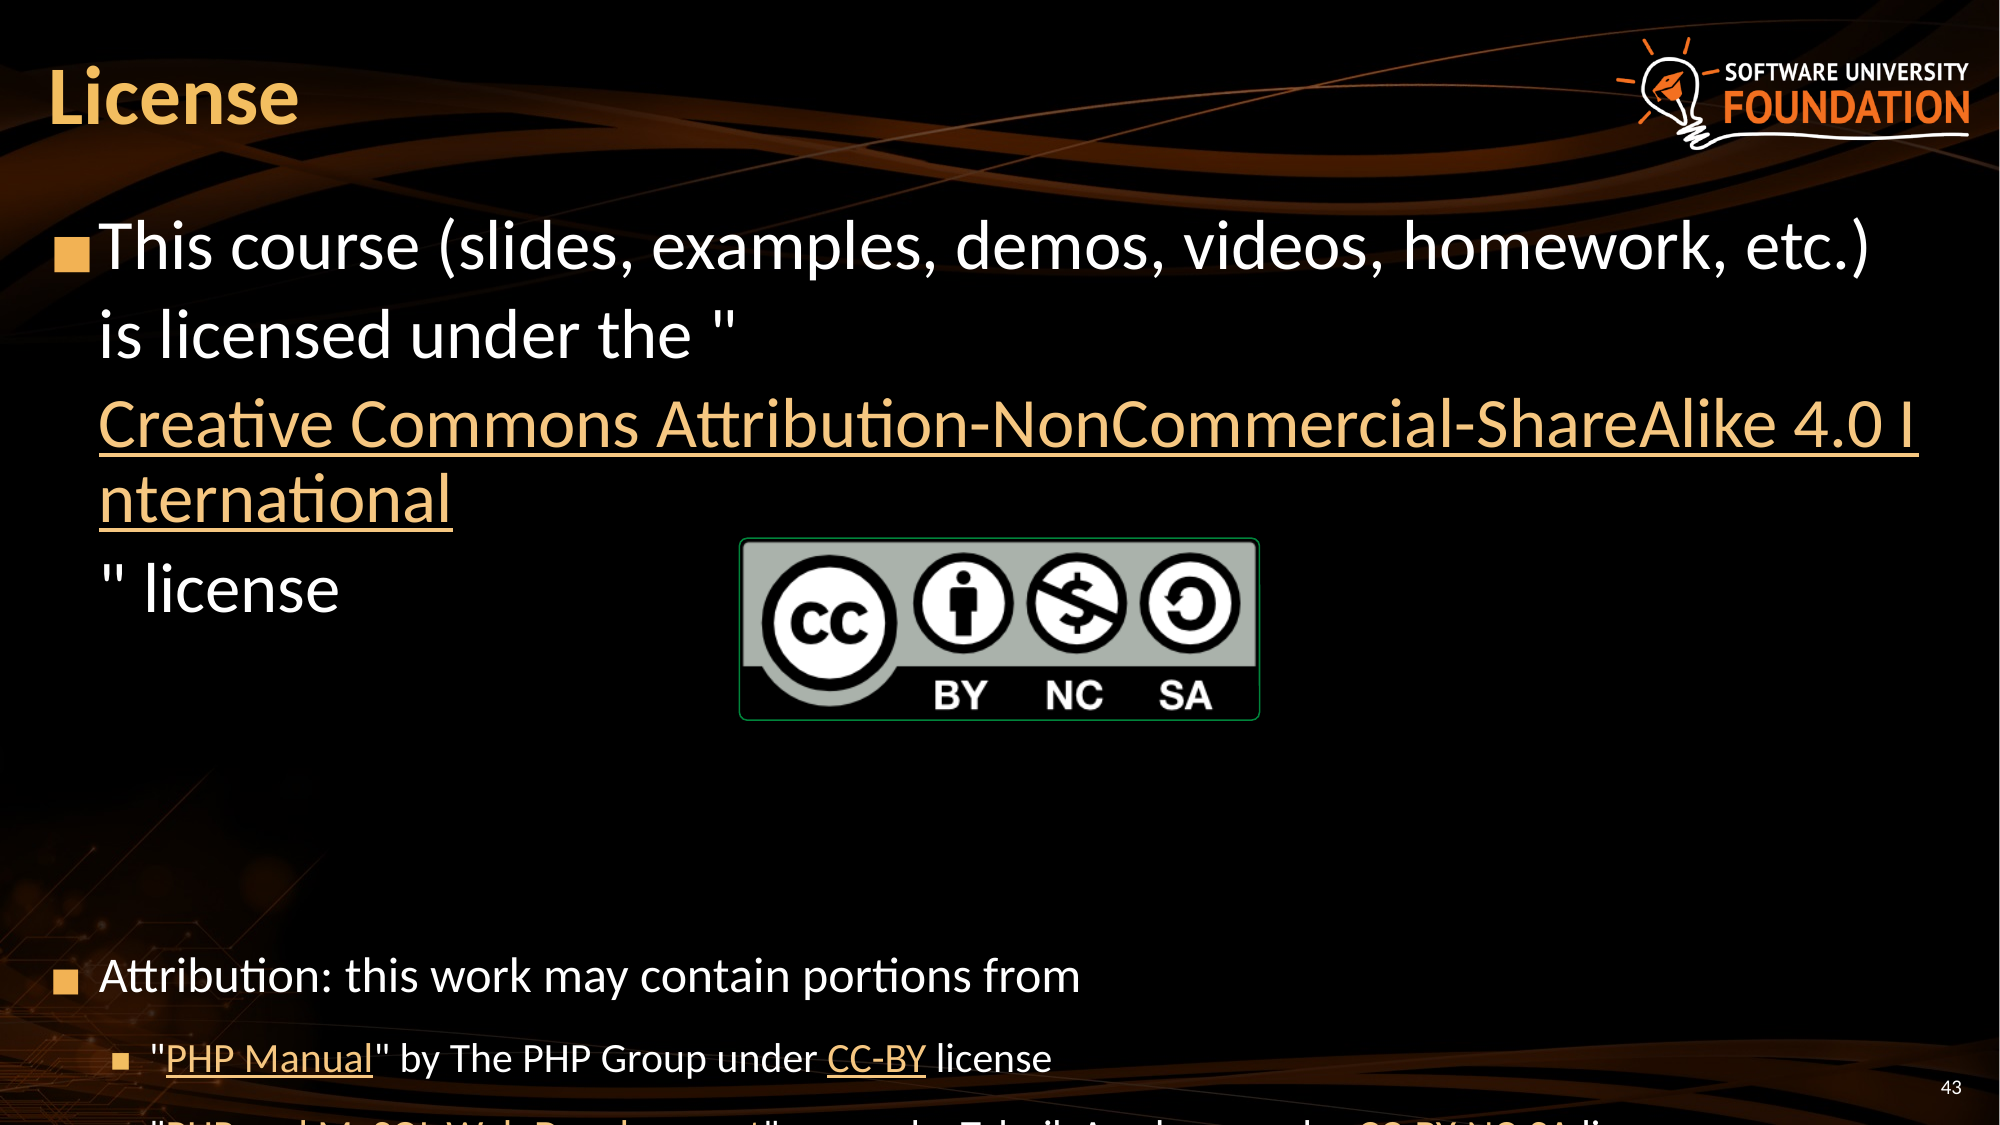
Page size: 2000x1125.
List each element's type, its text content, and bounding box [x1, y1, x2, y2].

slide_number ‹#› [1897, 1070, 1968, 1103]
title License [30, 6, 1602, 189]
picture [0, 0, 2000, 1125]
list This course (slides, examples, demos, videos, homework, etc.) is licensed under the "Creative Commons Attribution-NonCommercial-ShareAlike 4.0 International" license Attribution: this work may contain portions from "PHP Manual" by The PHP Group under CC-BY license "PHP and MySQL Web Development" course by Telerik Academy under CC-BY-NC-SA license [31, 188, 1968, 1103]
